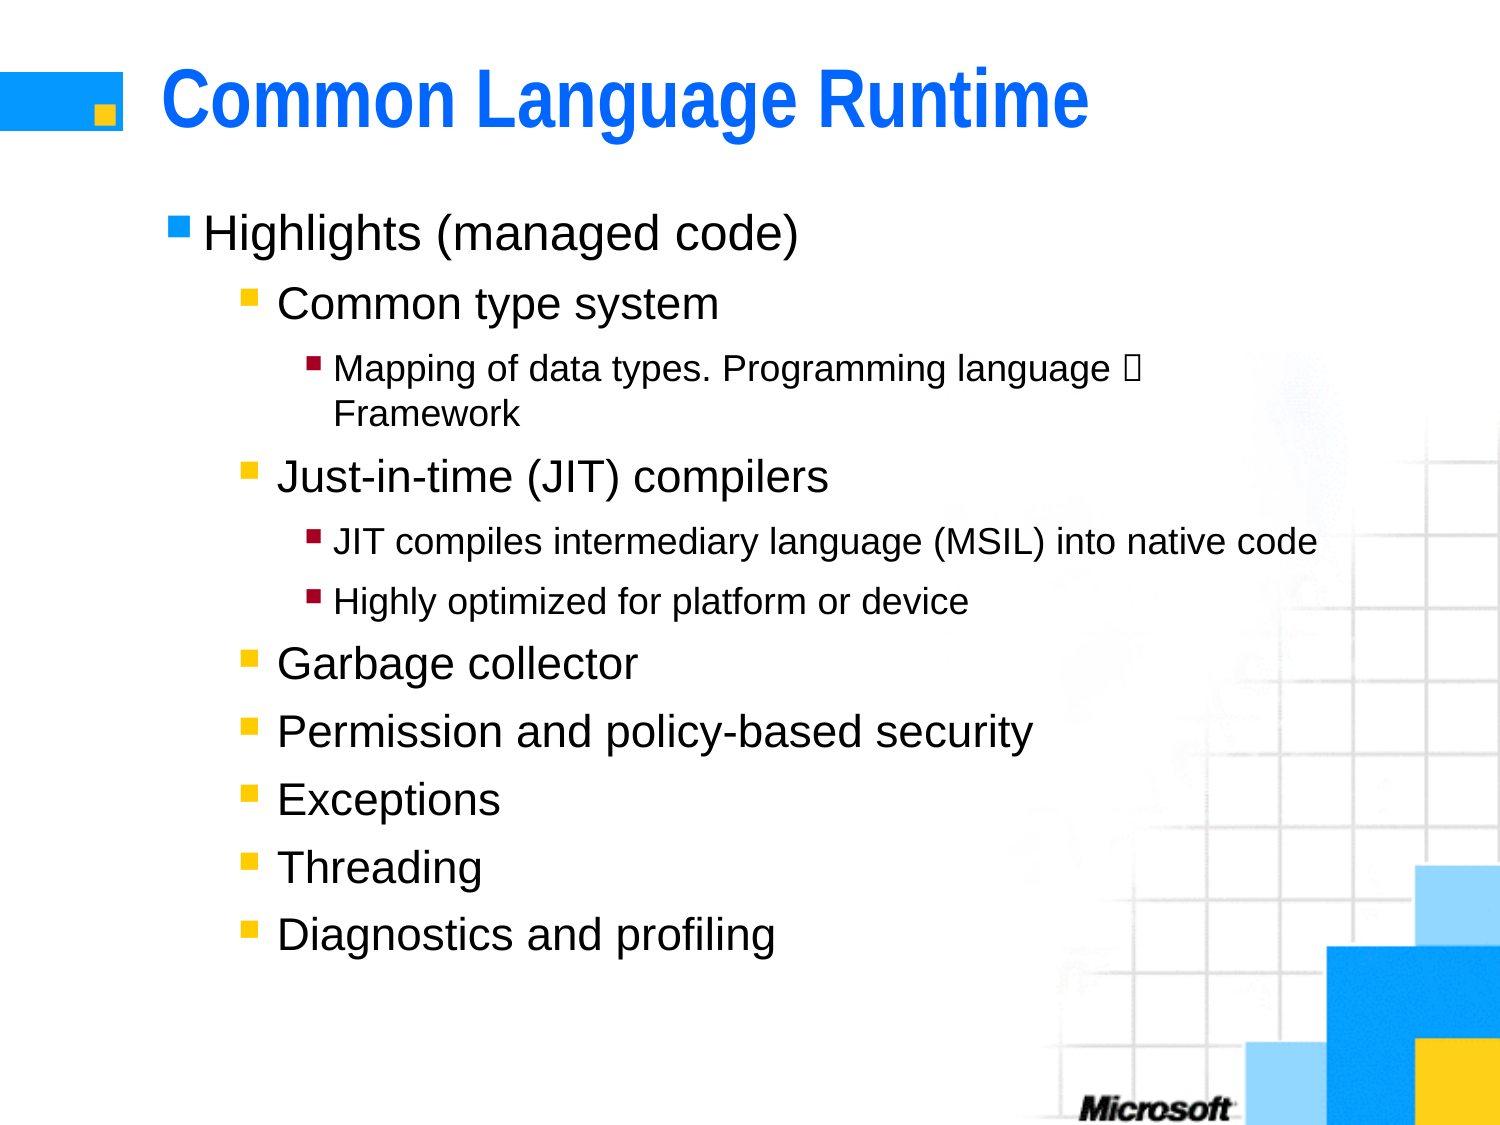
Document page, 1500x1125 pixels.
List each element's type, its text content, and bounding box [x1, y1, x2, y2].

picture [0, 72, 123, 131]
title Common Language Runtime [145, 48, 1414, 154]
picture [946, 352, 1500, 1125]
list Highlights (managed code) Common type system Mapping of data types. Programming language  Framework Just-in-time (JIT) compilers JIT compiles intermediary language (MSIL) into native code Highly optimized for platform or device Garbage collector Permission and policy-based security Exceptions Threading Diagnostics and profiling [149, 199, 1352, 1084]
